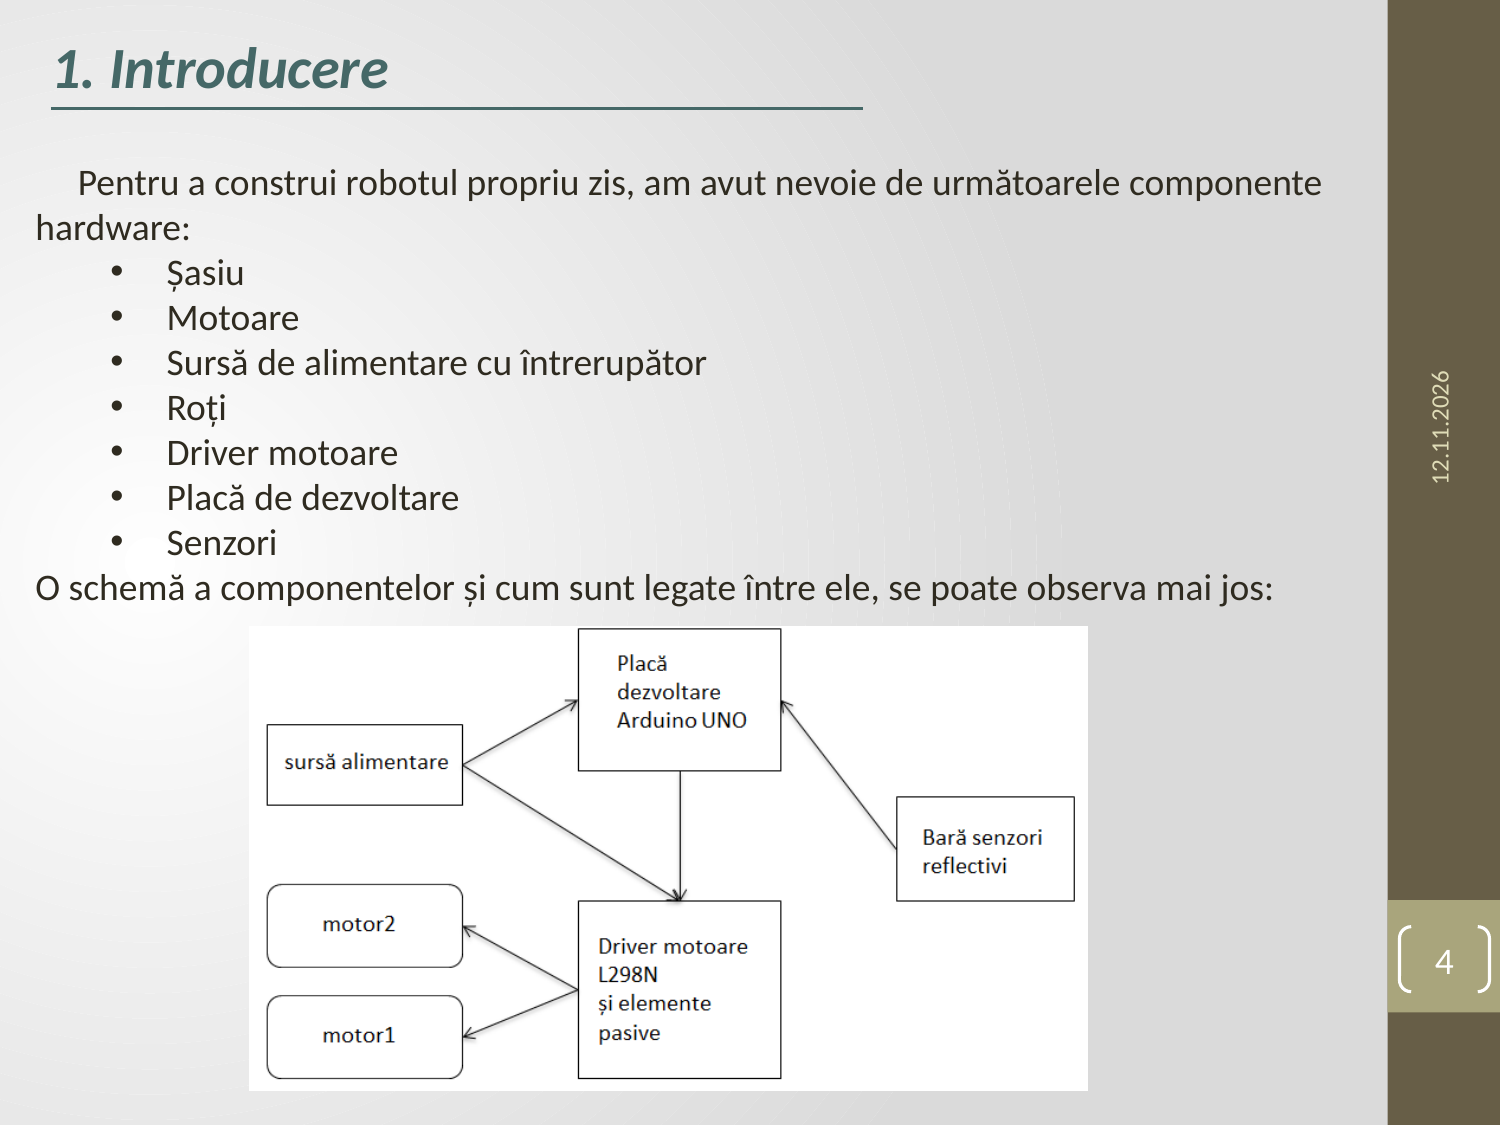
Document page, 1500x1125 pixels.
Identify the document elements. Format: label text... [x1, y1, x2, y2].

text_box 1. Introducere [36, 22, 404, 108]
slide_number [1408, 100, 1469, 501]
text_box Pentru a construi robotul propriu zis, am avut nevoie de următoarele componente hardware: Șasiu Motoare Sursă de alimentare cu întrerupător Roți Driver motoare Placă de dezvoltare Senzori O schemă a componentelor și cum sunt legate între ele, se poate observa mai jos: [20, 150, 1339, 616]
slide_number 4 [1397, 925, 1492, 994]
picture [249, 625, 1088, 1091]
